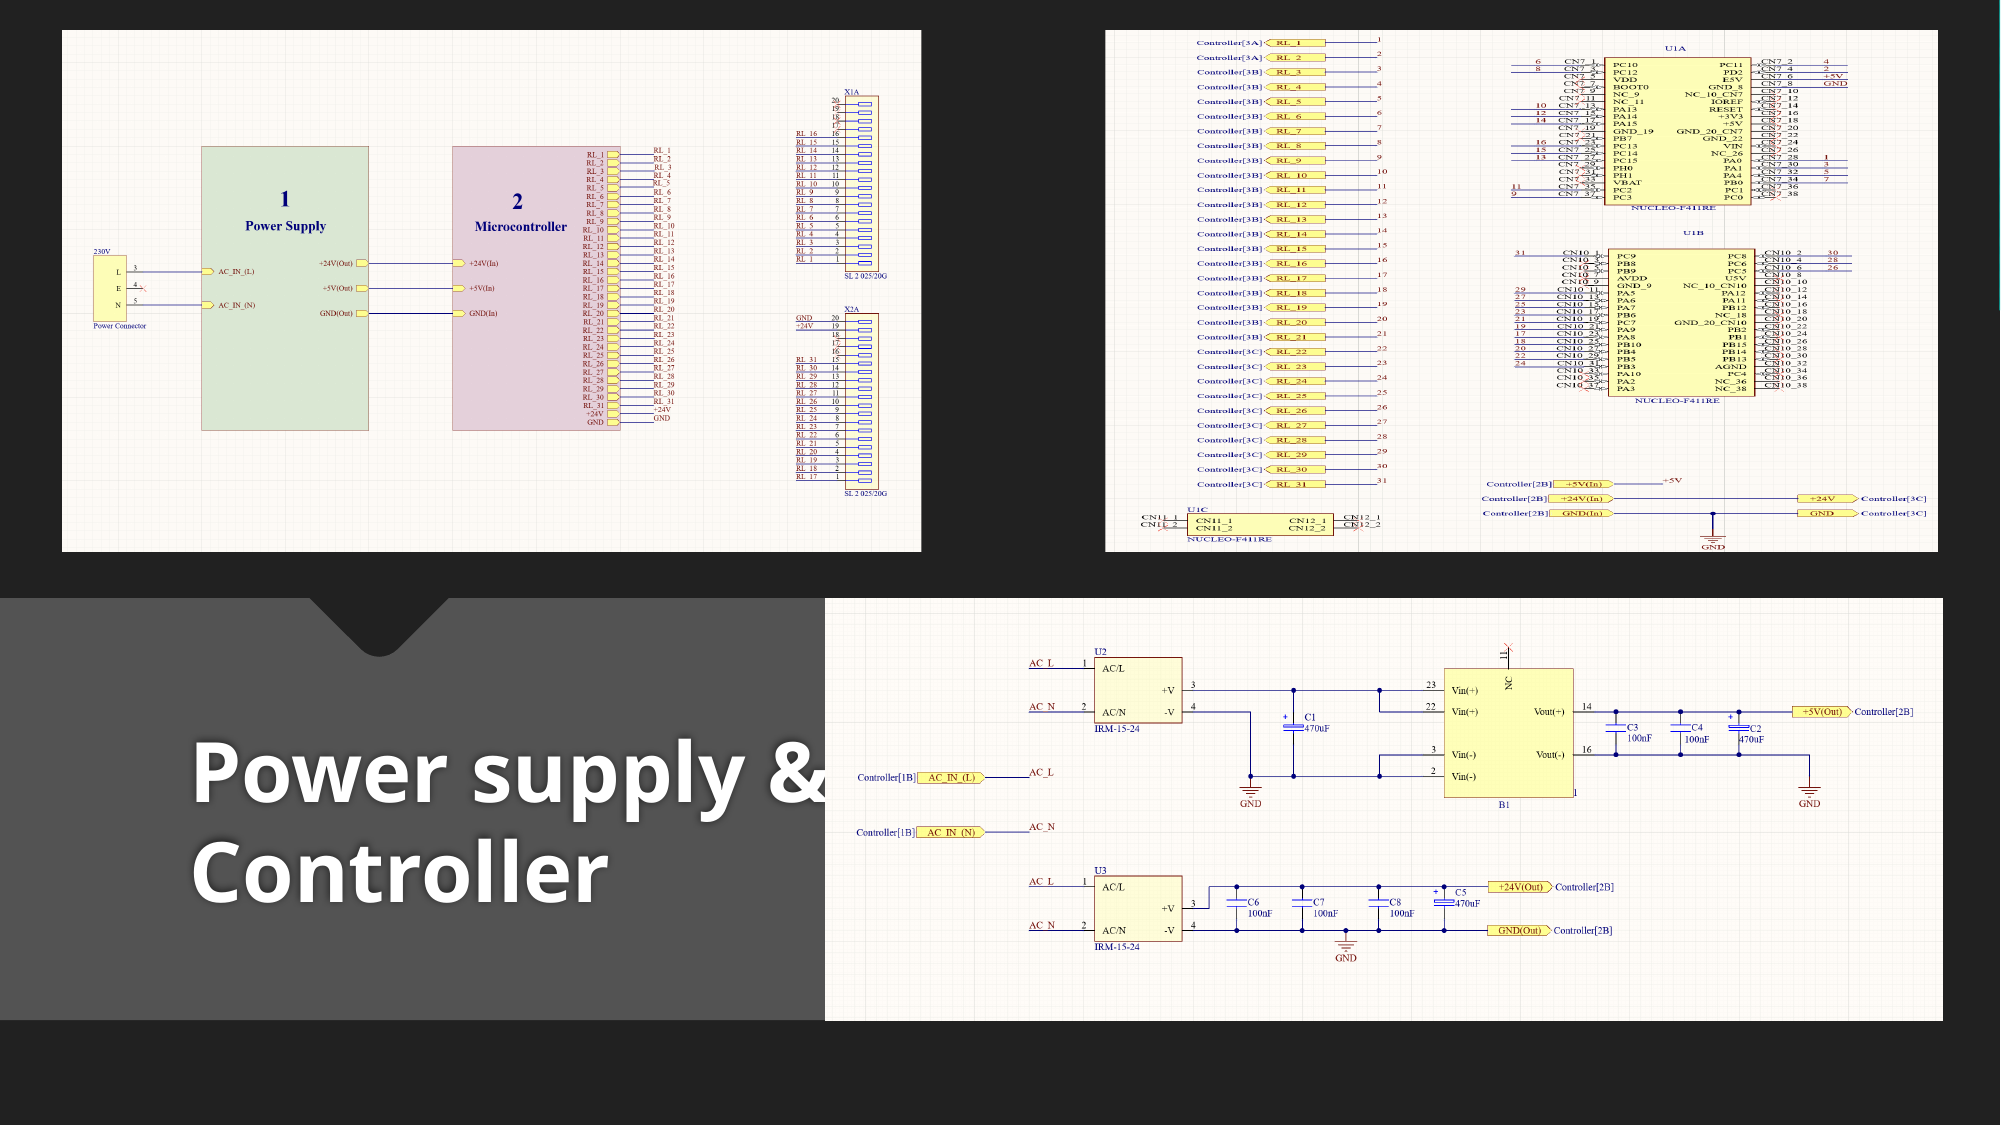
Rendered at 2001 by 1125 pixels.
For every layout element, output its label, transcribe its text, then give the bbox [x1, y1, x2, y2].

title Power supply & Controller [174, 664, 824, 974]
picture [824, 597, 1944, 1021]
text_box [0, 0, 2000, 1125]
picture [1105, 30, 1939, 552]
picture [61, 30, 922, 552]
text_box [0, 596, 1921, 1022]
